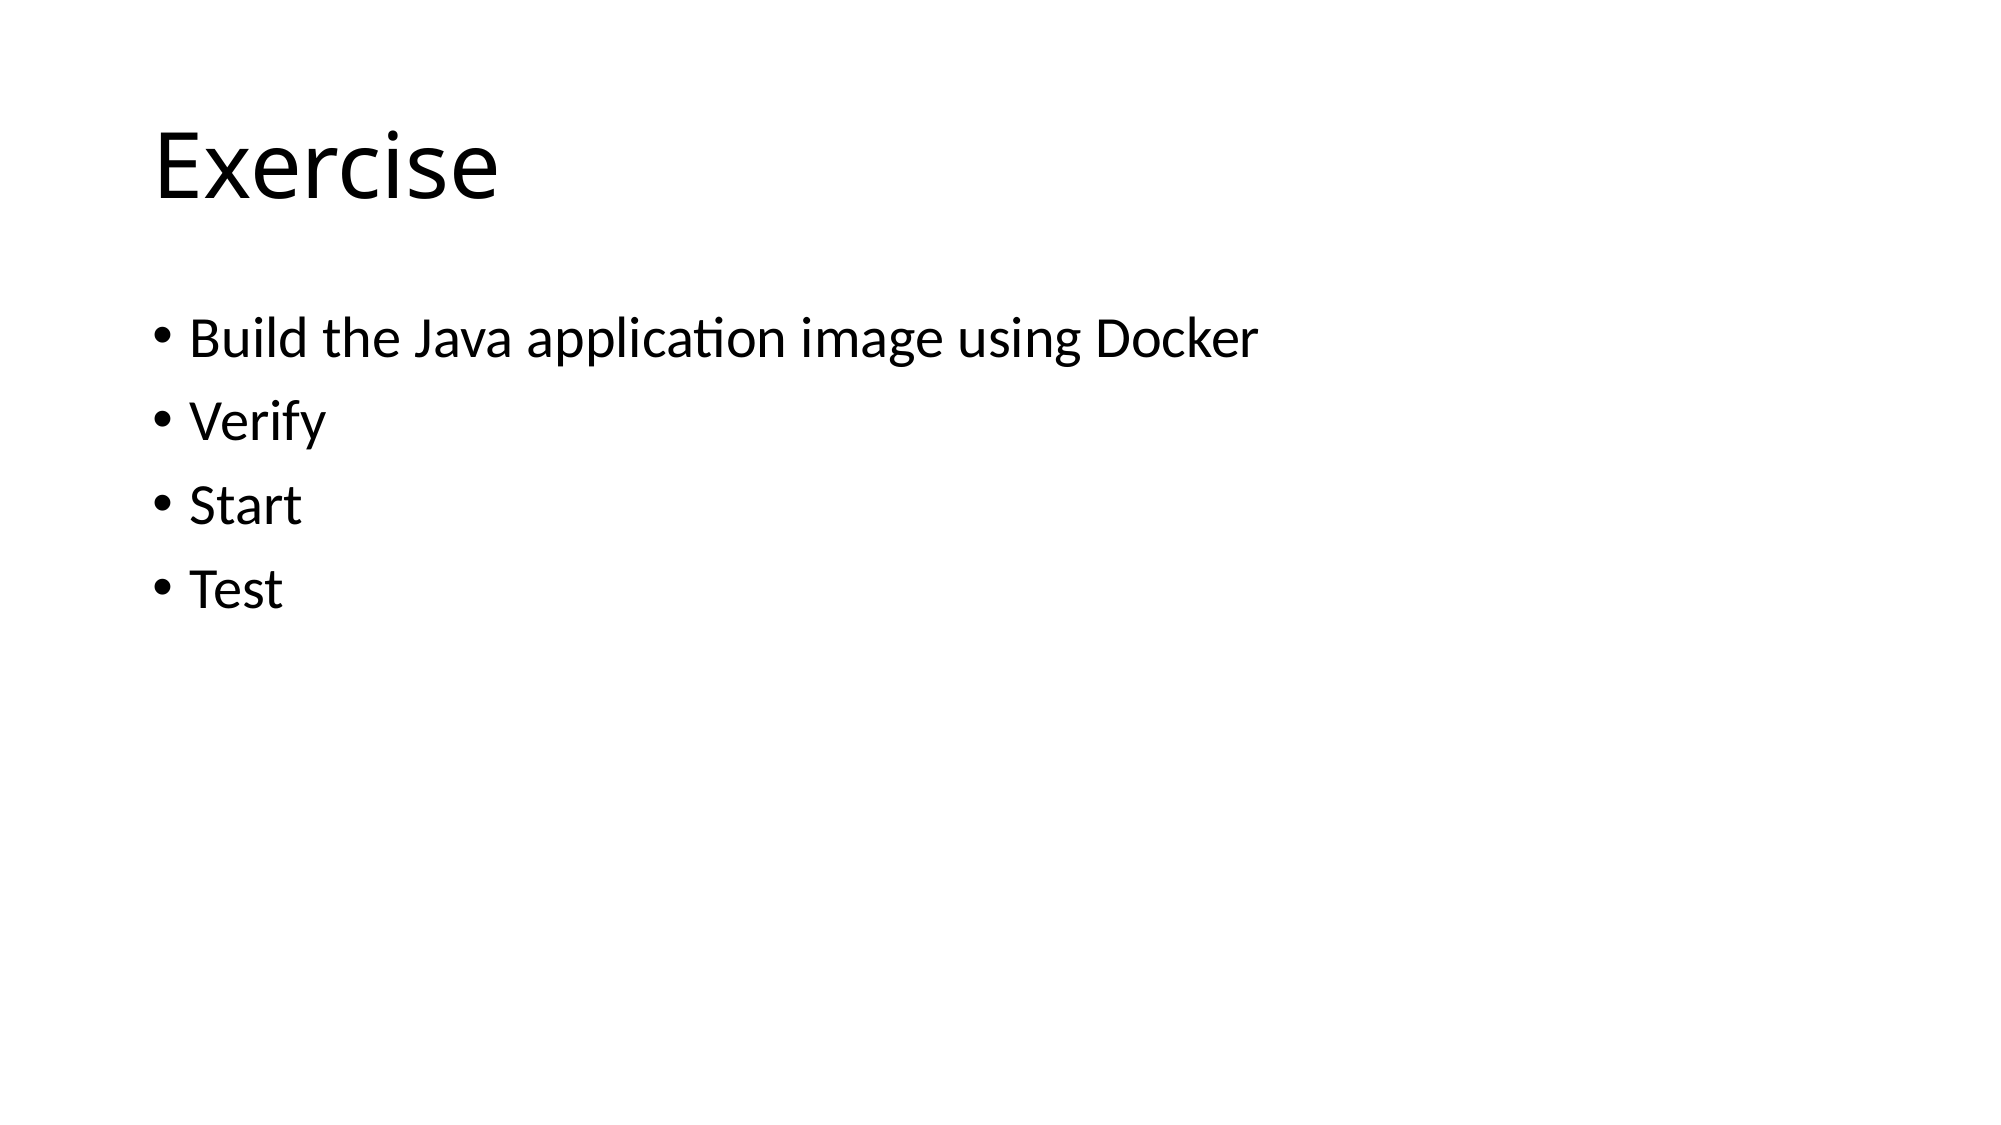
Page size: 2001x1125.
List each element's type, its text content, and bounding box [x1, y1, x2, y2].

title Exercise [137, 59, 1863, 278]
list Build the Java application image using Docker Verify Start Test [137, 299, 1863, 1014]
